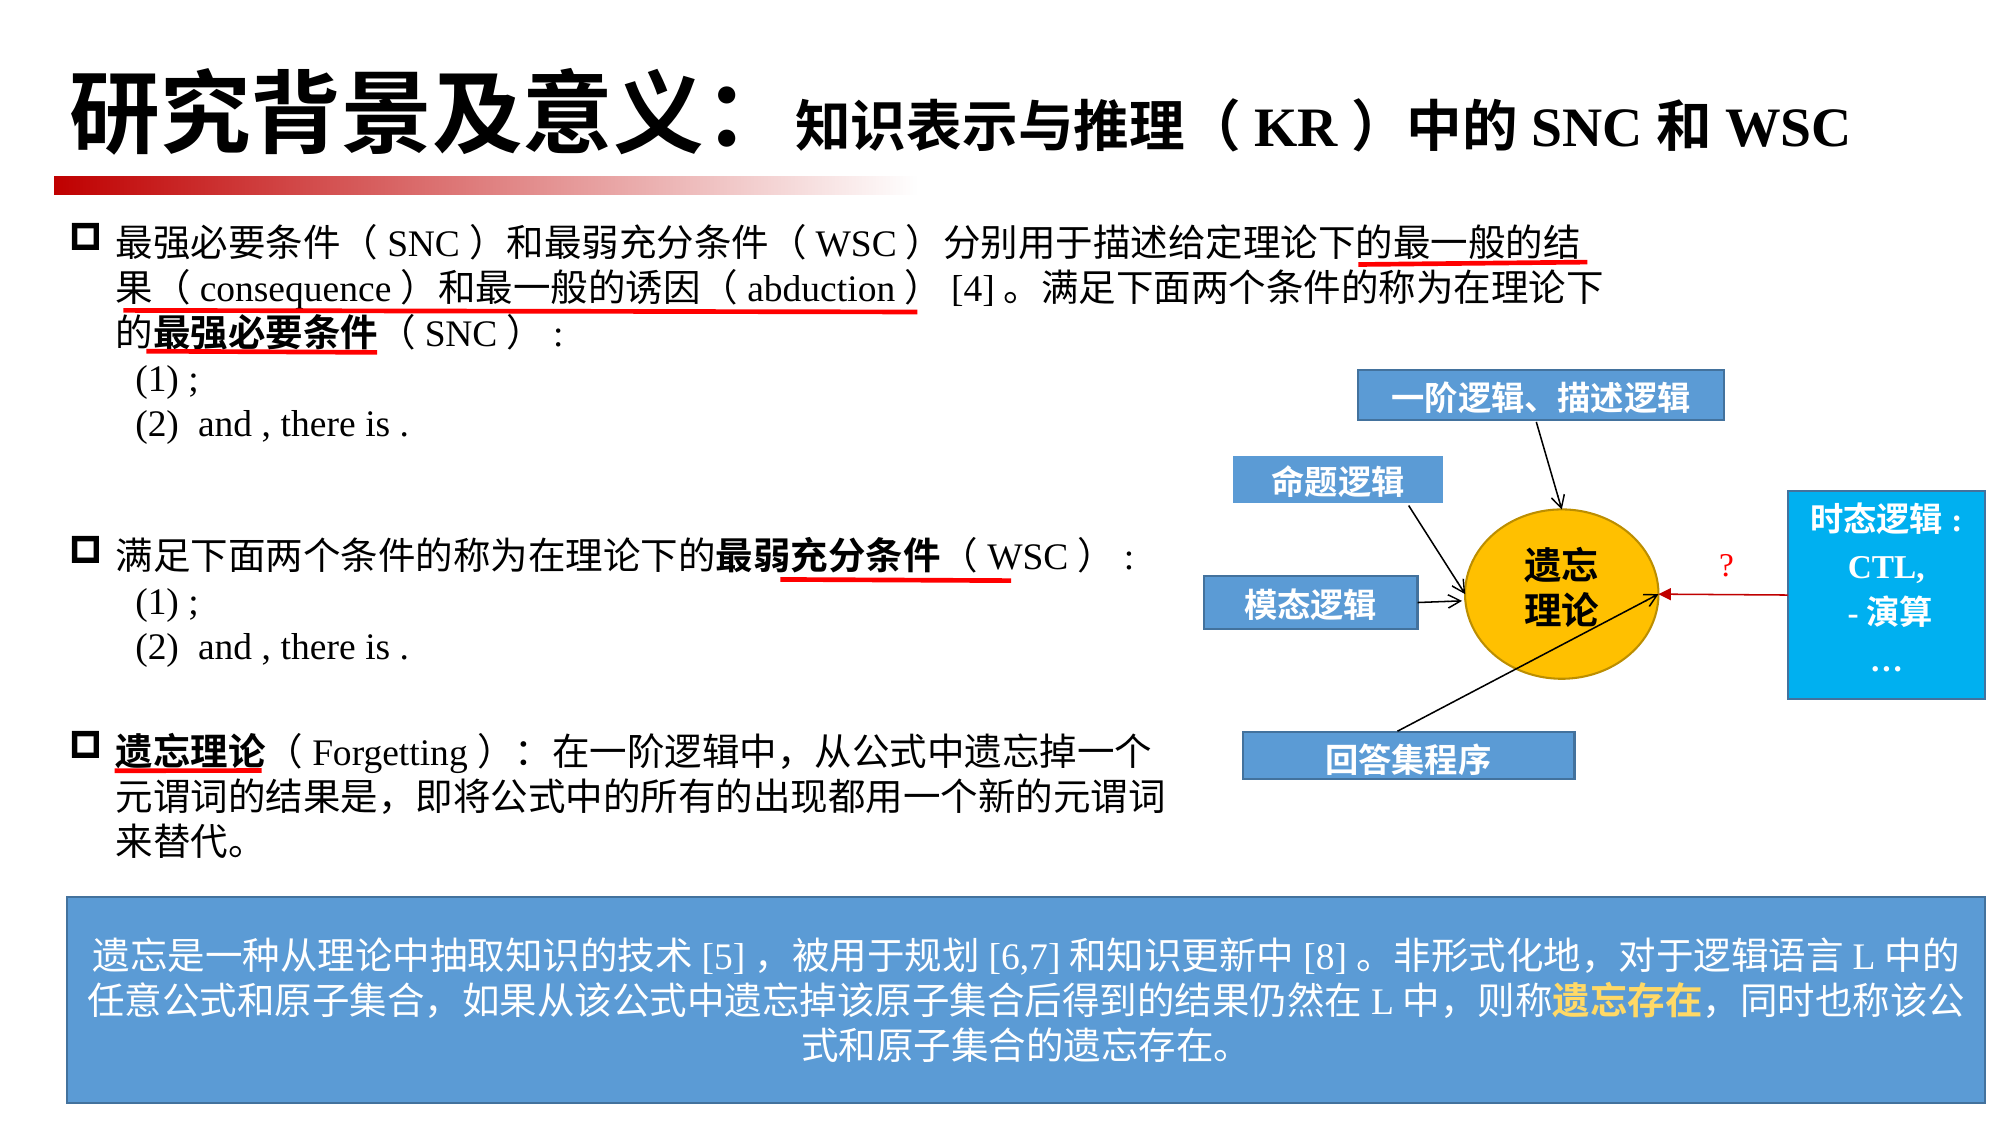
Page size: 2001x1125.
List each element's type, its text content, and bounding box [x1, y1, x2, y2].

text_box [1203, 370, 1985, 779]
text_box 遗忘是一种从理论中抽取知识的技术[5]，被用于规划[6,7]和知识更新中[8]。非形式化地，对于逻辑语言L中的任意公式和原子集合，如果从该公式中遗忘掉该原子集合后得到的结果仍然在L中，则称遗忘存在，同时也称该公式和原子集合的遗忘存在。 [66, 896, 1986, 1104]
title 研究背景及意义：知识表示与推理（KR）中的SNC和WSC [54, 59, 1947, 174]
list [54, 211, 1947, 1014]
